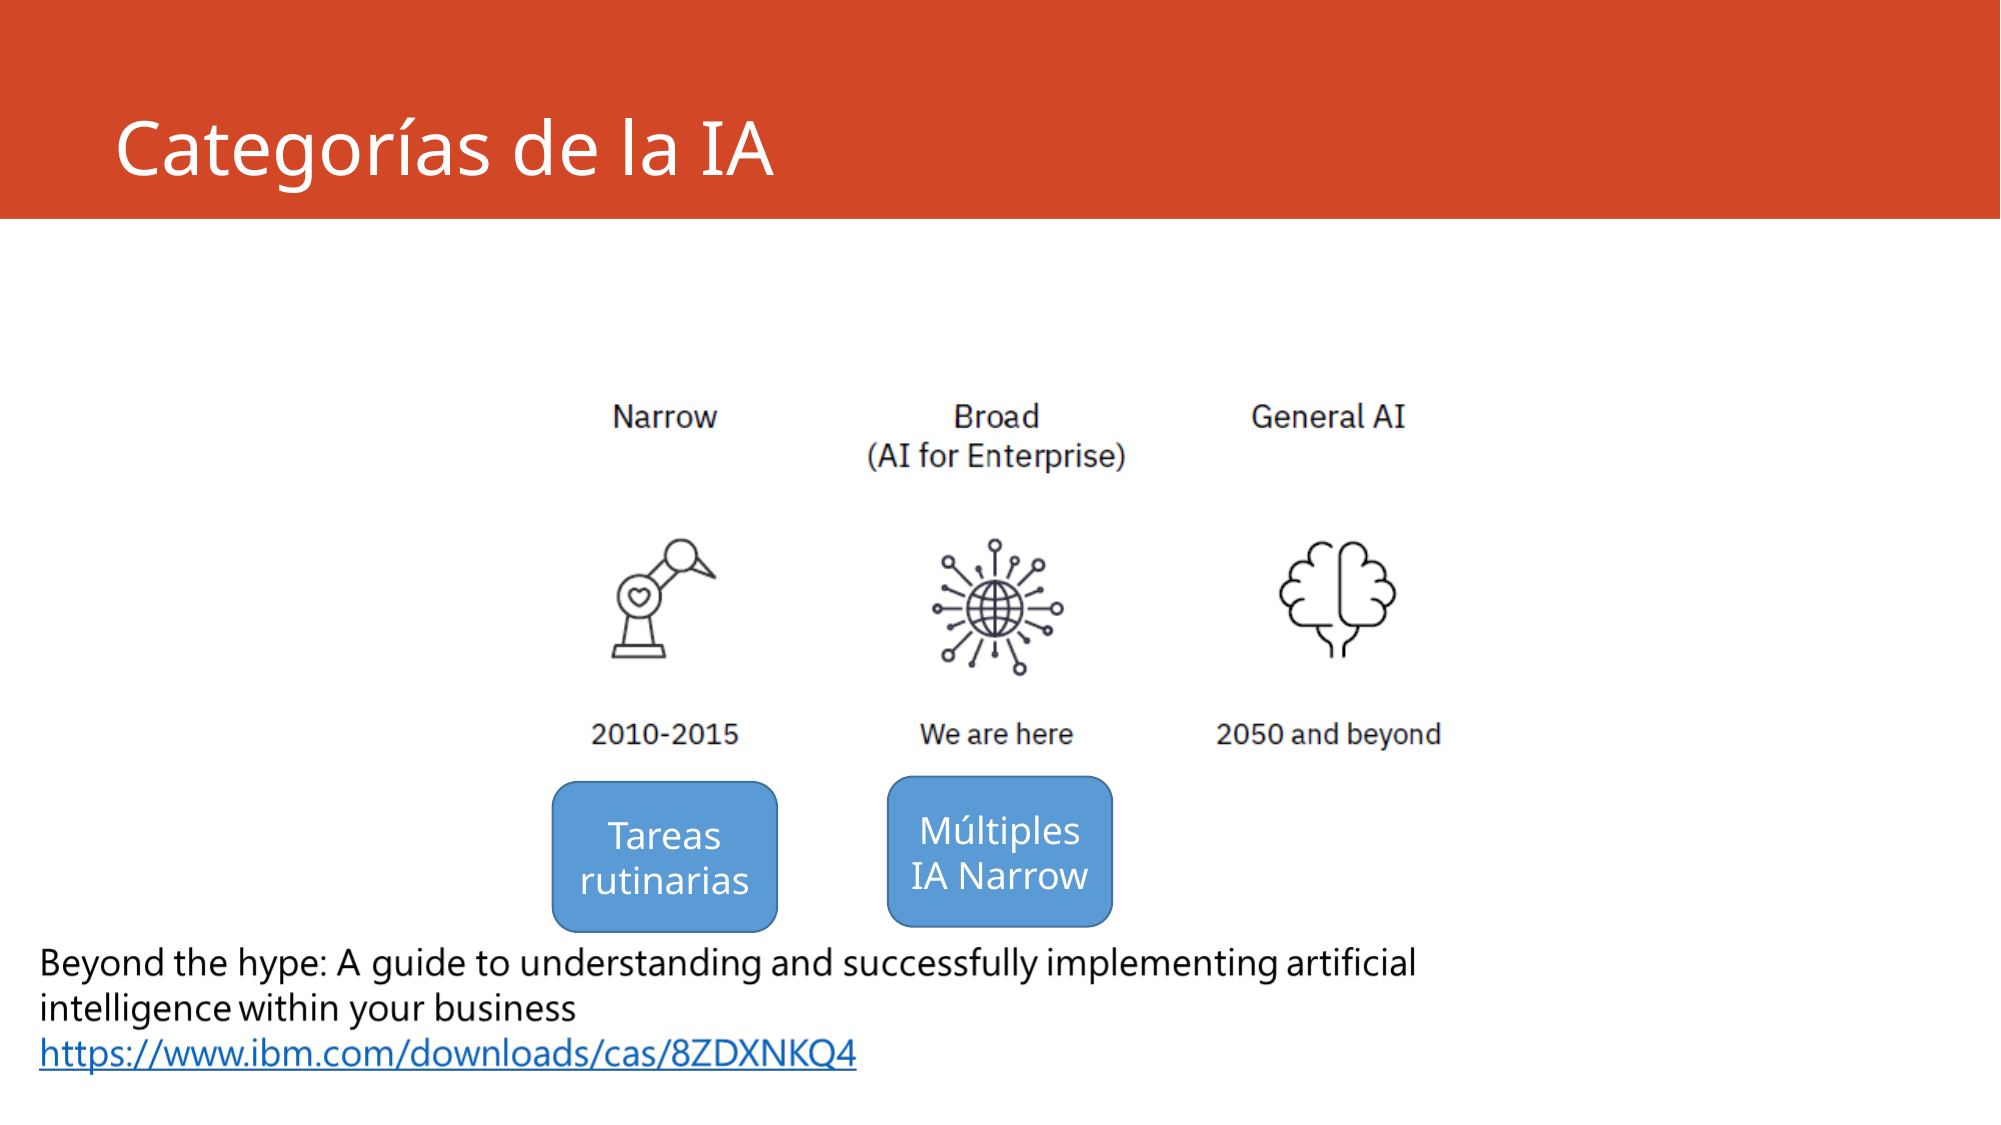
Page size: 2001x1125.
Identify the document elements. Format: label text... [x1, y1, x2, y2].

text_box Múltiples IA Narrow [886, 783, 1114, 926]
text_box Tareas rutinarias [551, 783, 779, 926]
picture [523, 342, 1477, 783]
picture [16, 926, 1568, 1125]
title Categorías de la IA [99, 0, 1863, 199]
